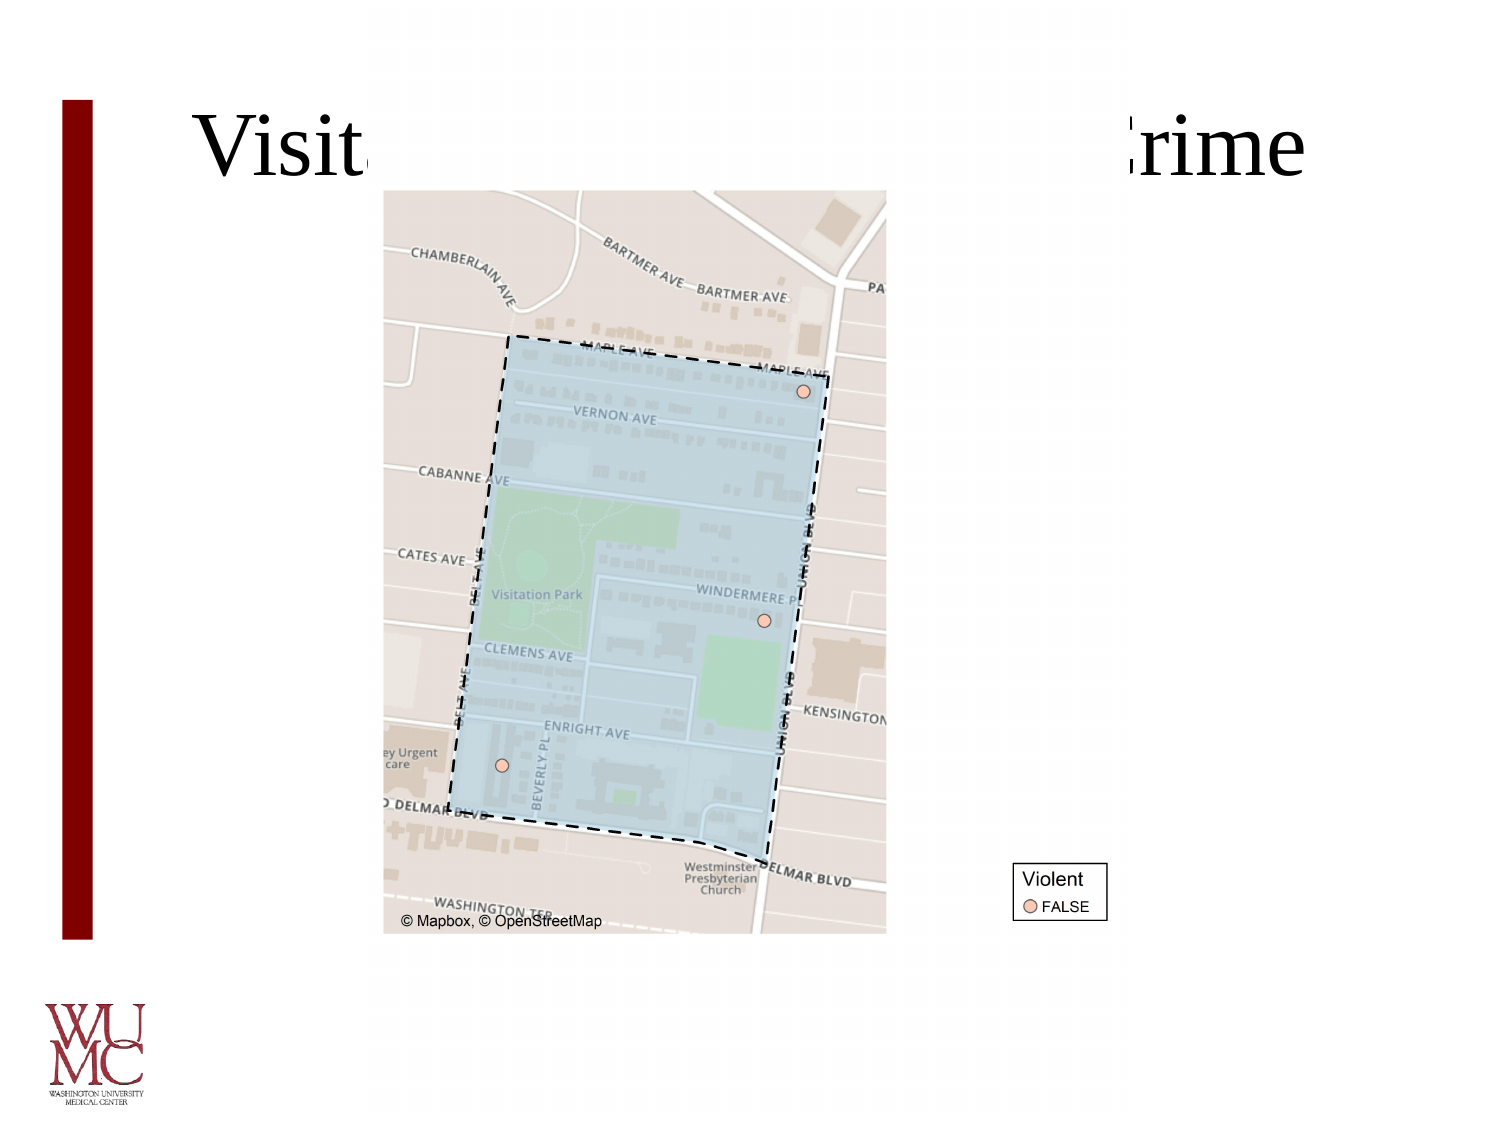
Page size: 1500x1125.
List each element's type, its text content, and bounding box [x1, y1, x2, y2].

title Visitation Park: Violent Crime Map [1134, 99, 1388, 288]
picture [41, 996, 156, 1113]
picture [368, 0, 1130, 1125]
title Visitation Park: Violent Crime Map [112, 99, 363, 288]
